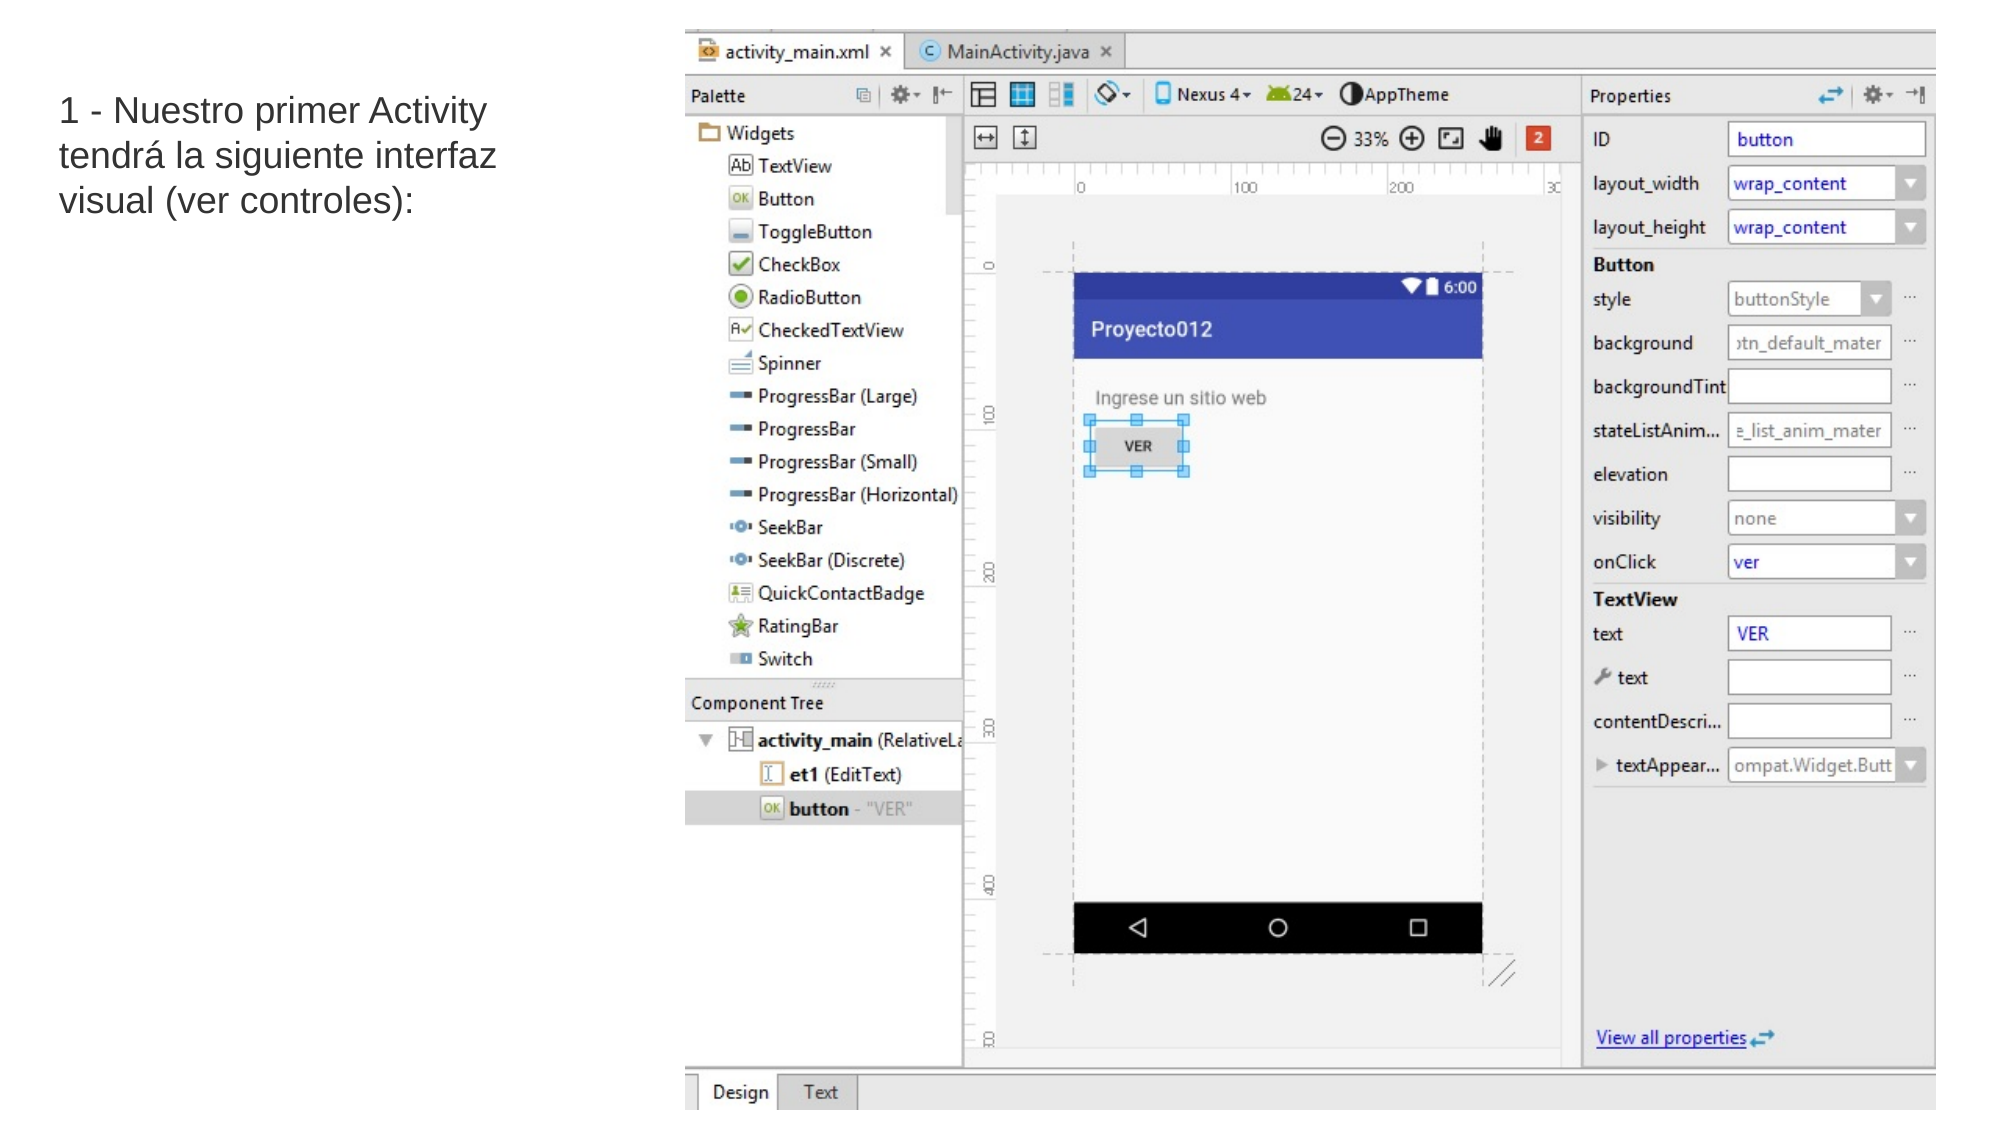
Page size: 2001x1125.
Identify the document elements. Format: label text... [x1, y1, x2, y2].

picture [685, 29, 1936, 1110]
text_box 1 - Nuestro primer Activity tendrá la siguiente interfaz visual (ver controles): [44, 78, 595, 229]
